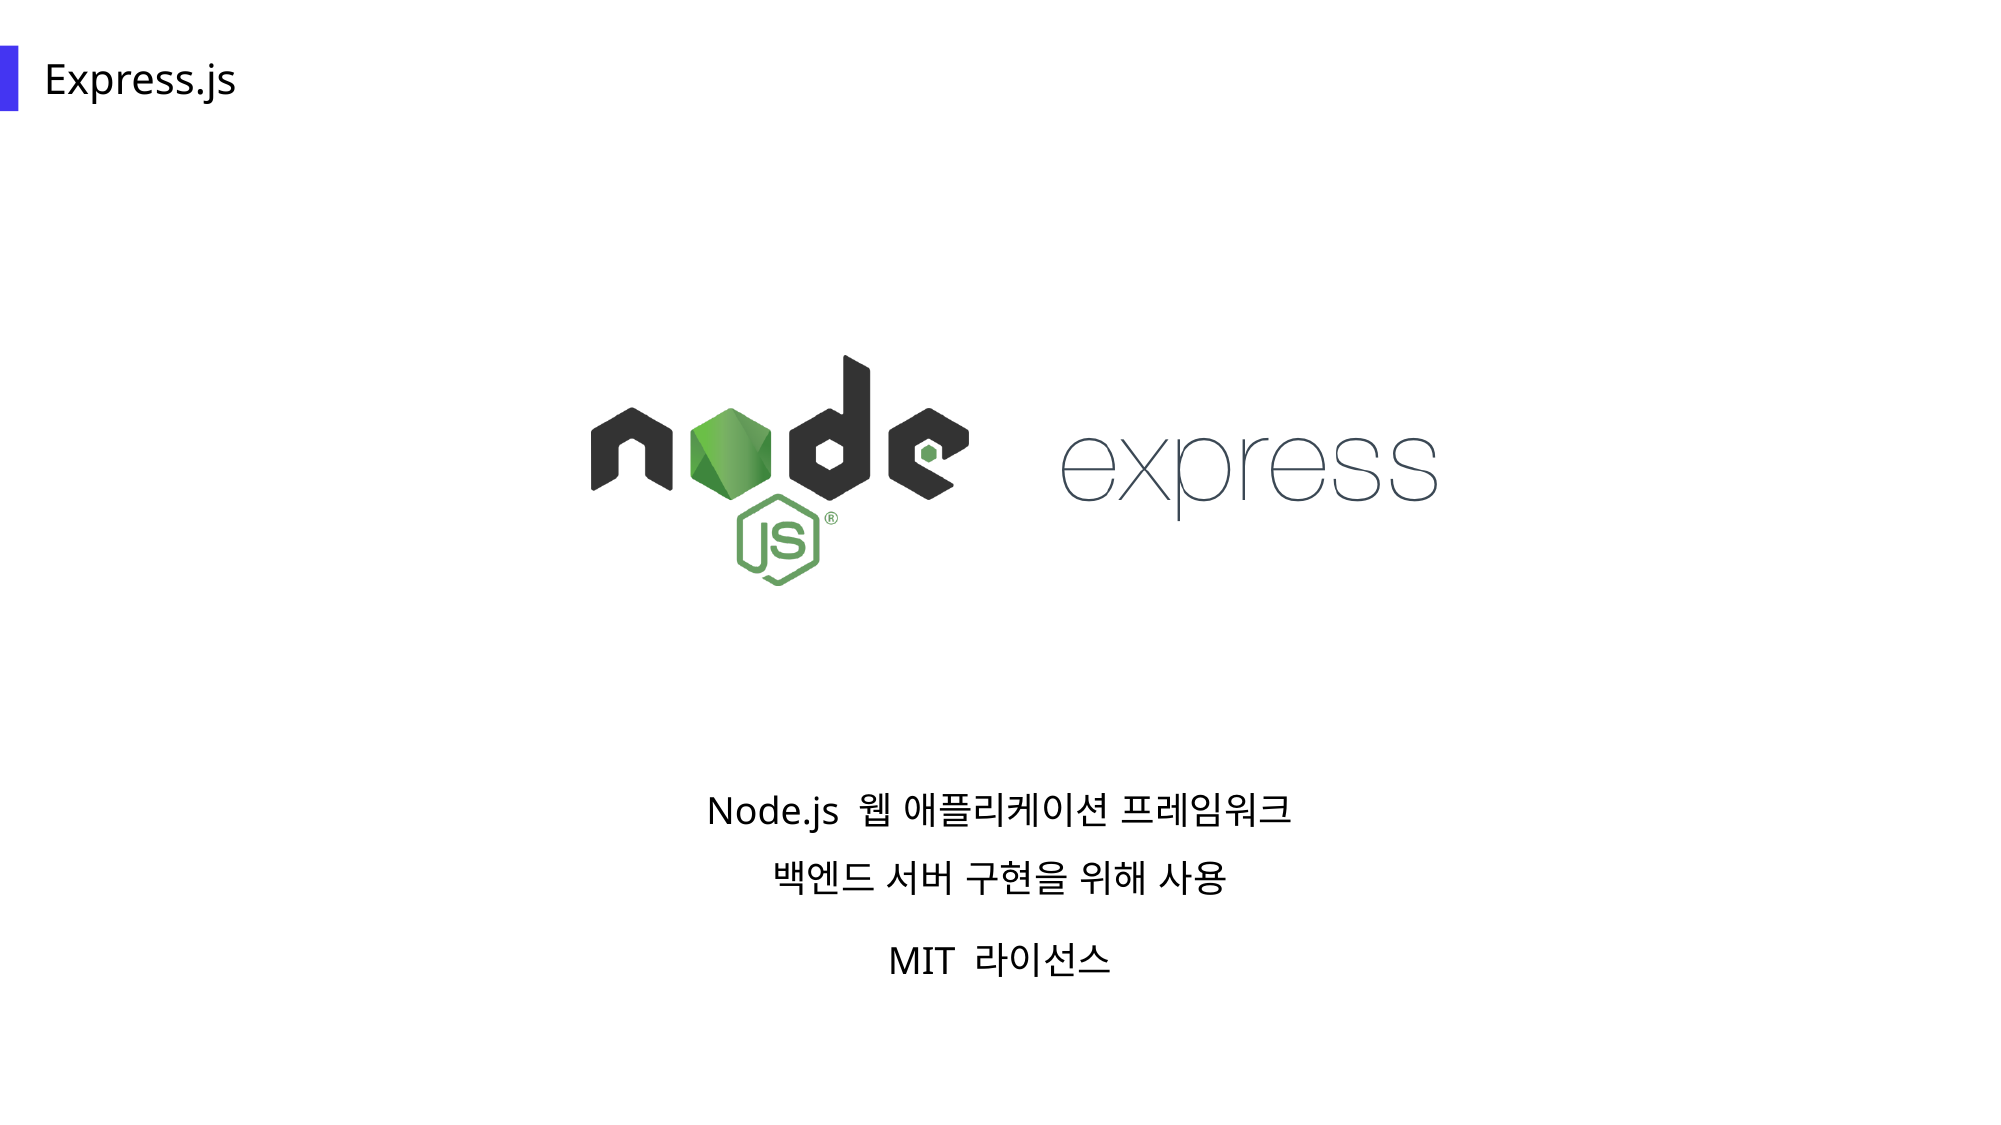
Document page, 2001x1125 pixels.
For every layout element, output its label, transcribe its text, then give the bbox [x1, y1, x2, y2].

picture [1031, 401, 1490, 540]
text_box Node.js 웹 애플리케이션 프레임워크 백엔드 서버 구현을 위해 사용 MIT 라이선스 [333, 757, 1667, 990]
text_box [0, 44, 19, 112]
picture [591, 355, 969, 586]
text_box Express.js [19, 45, 352, 111]
